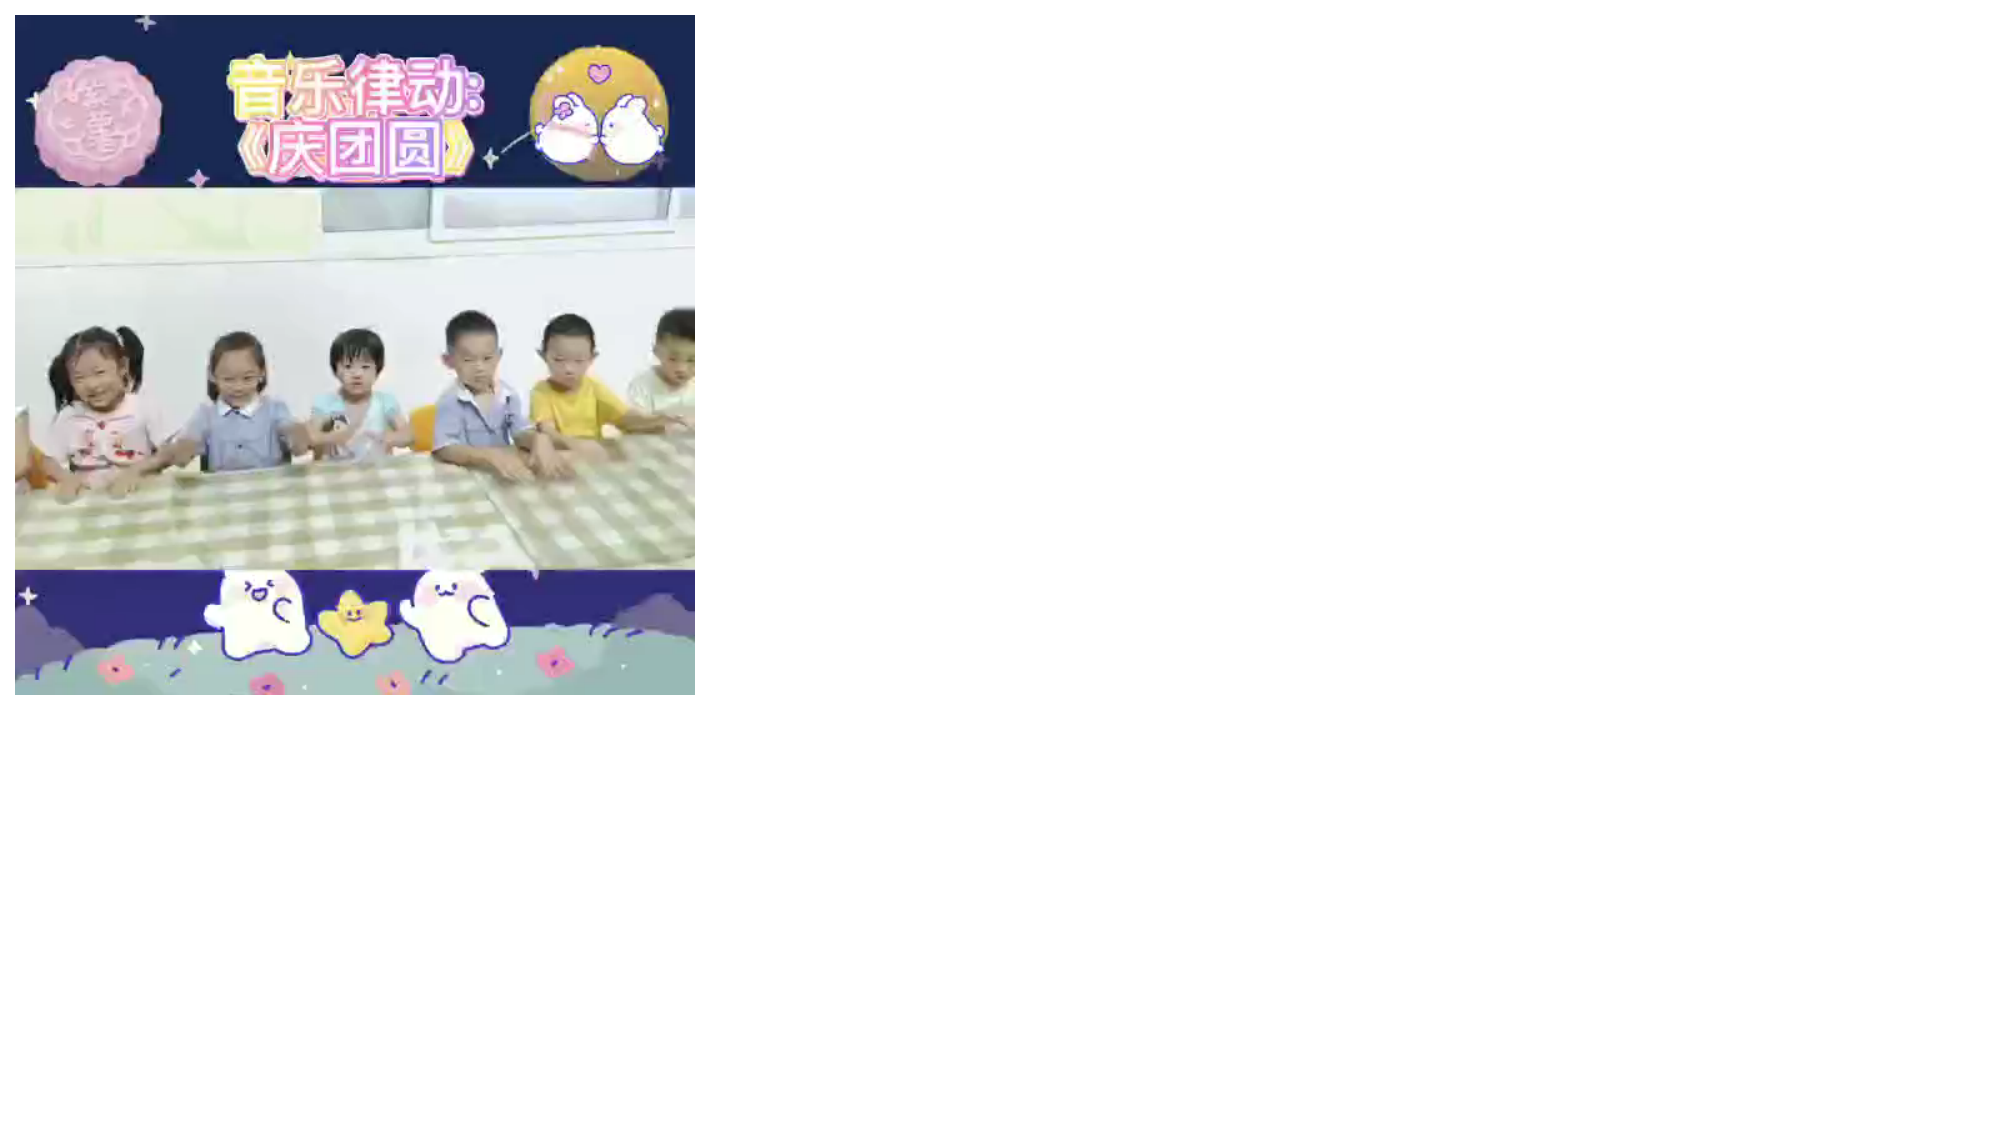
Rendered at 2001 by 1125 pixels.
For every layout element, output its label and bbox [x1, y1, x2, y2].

text_box [15, 15, 695, 695]
